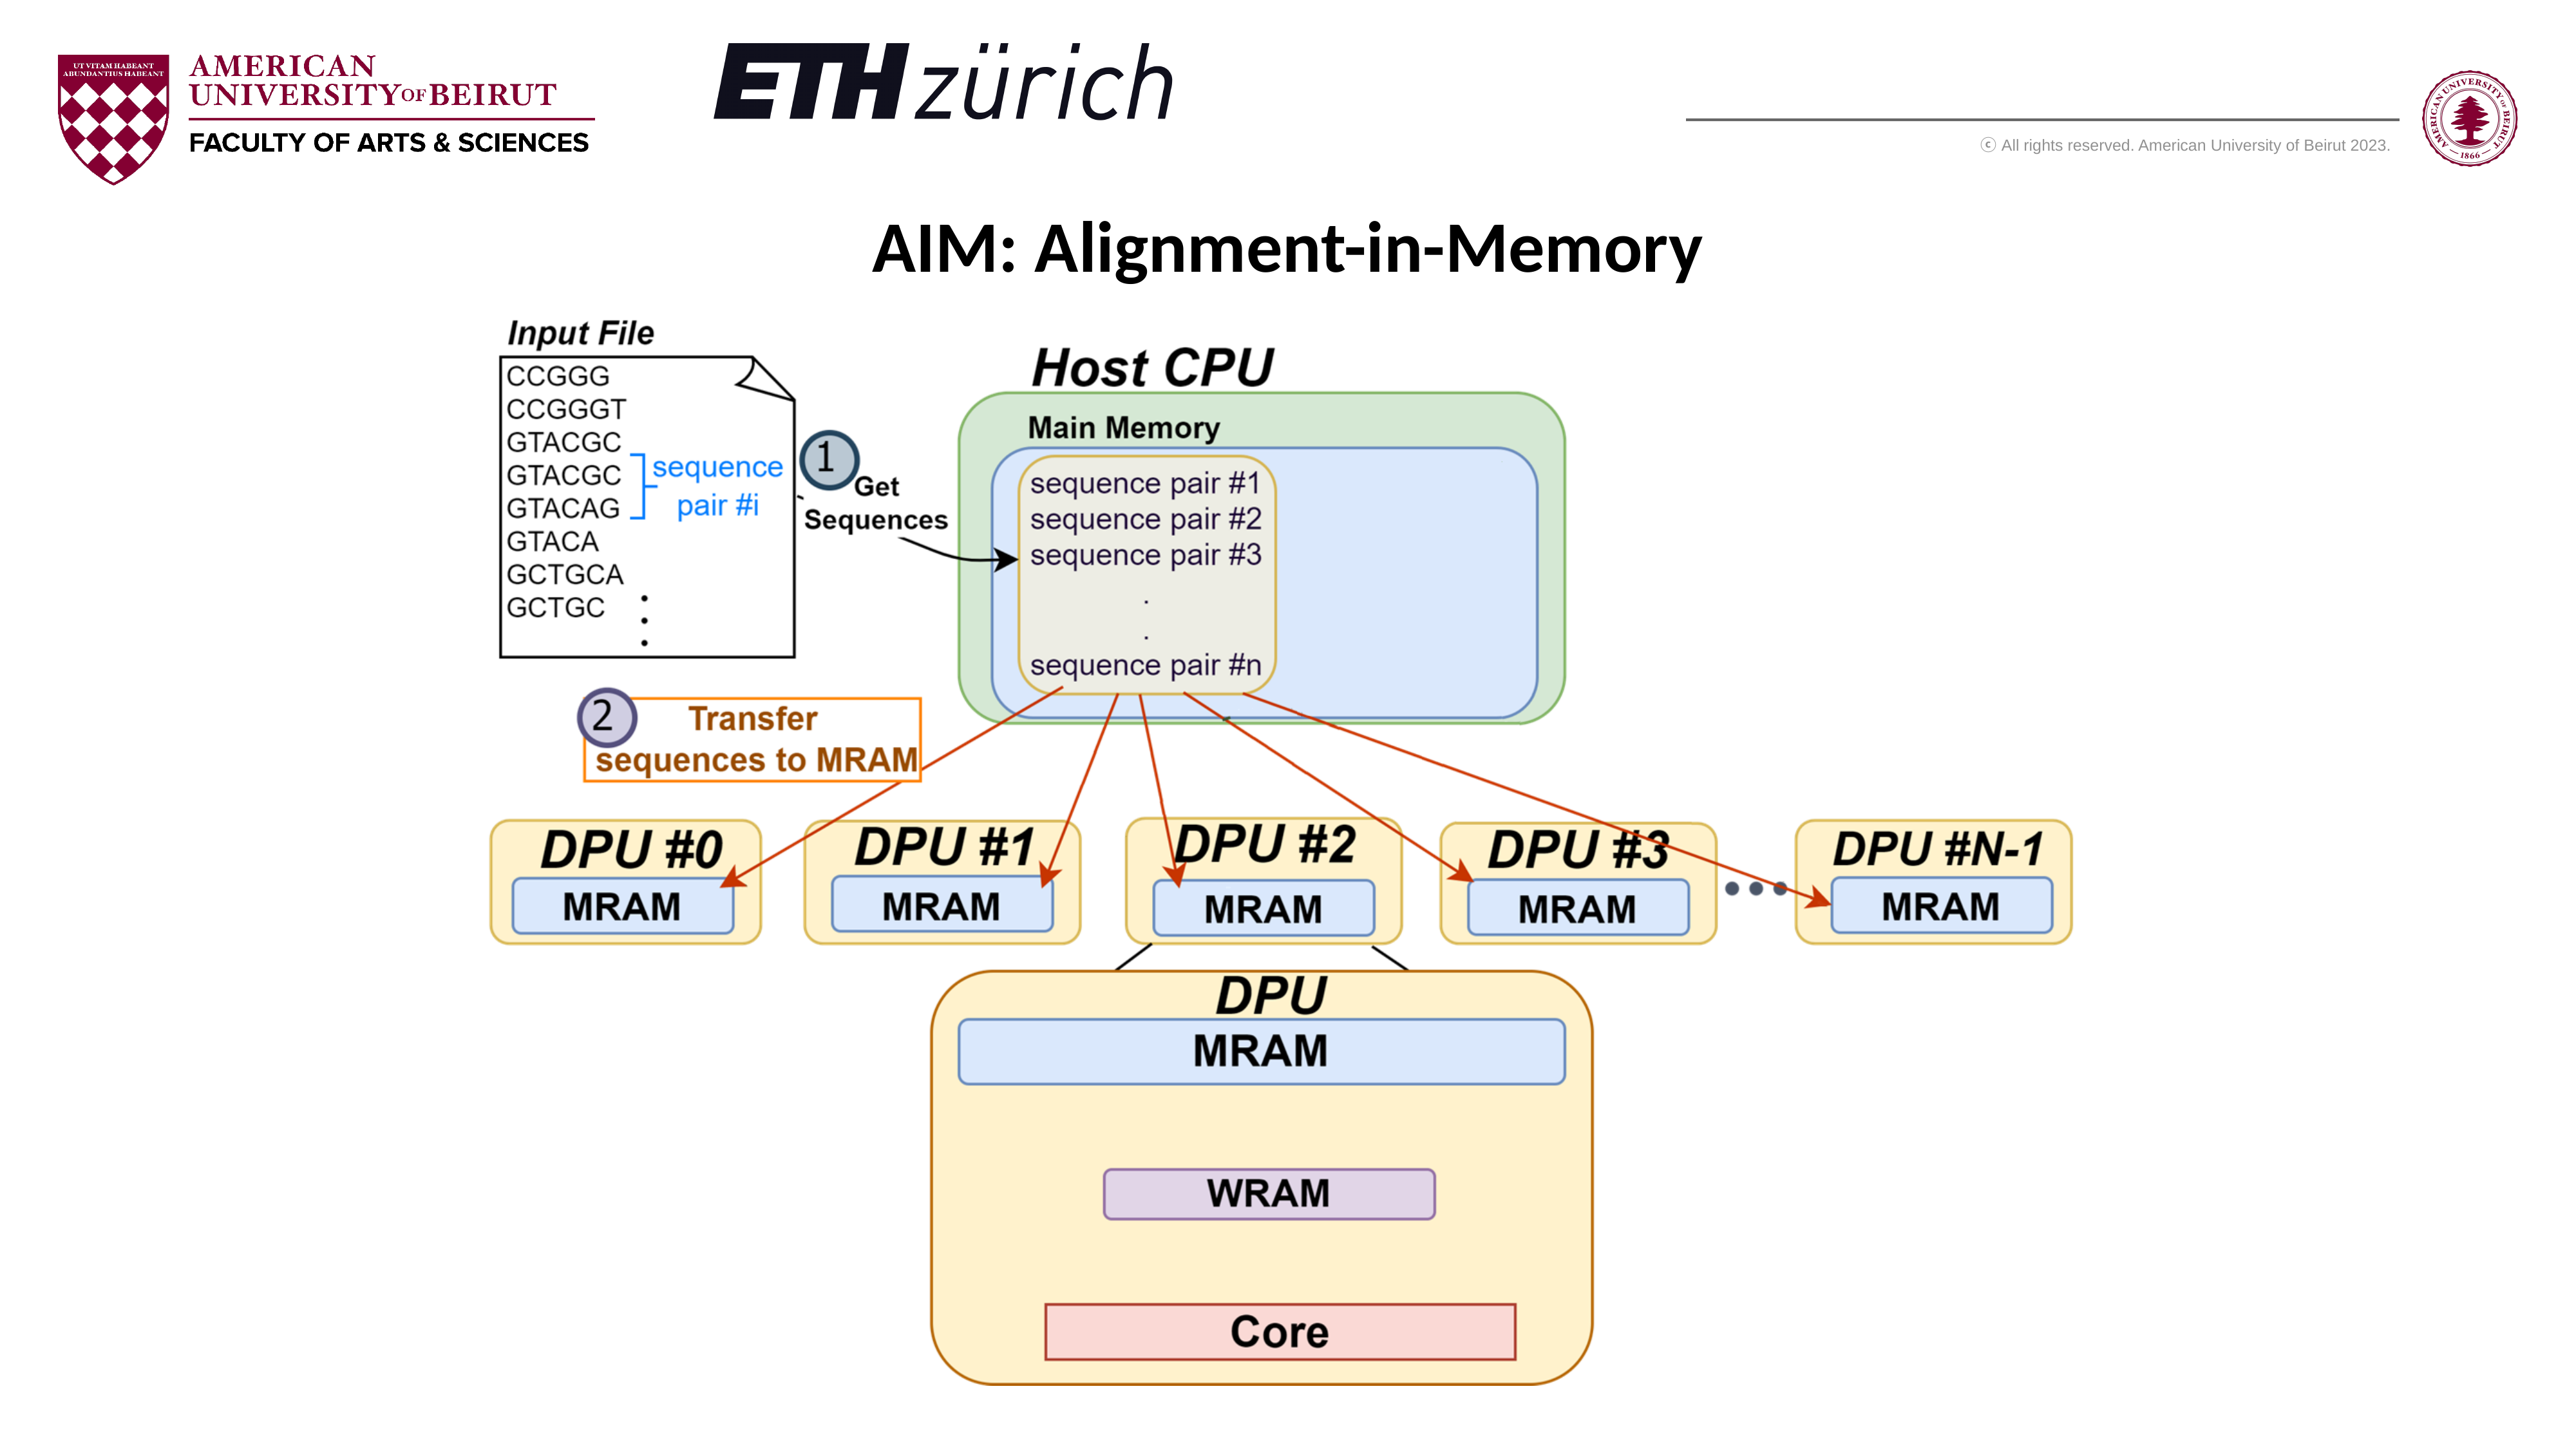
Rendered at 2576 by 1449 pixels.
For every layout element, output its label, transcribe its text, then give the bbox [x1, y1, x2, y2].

picture [712, 43, 1174, 121]
list AIM: Alignment-in-Memory [22, 200, 2554, 297]
picture [484, 305, 2092, 1386]
picture [58, 55, 595, 185]
